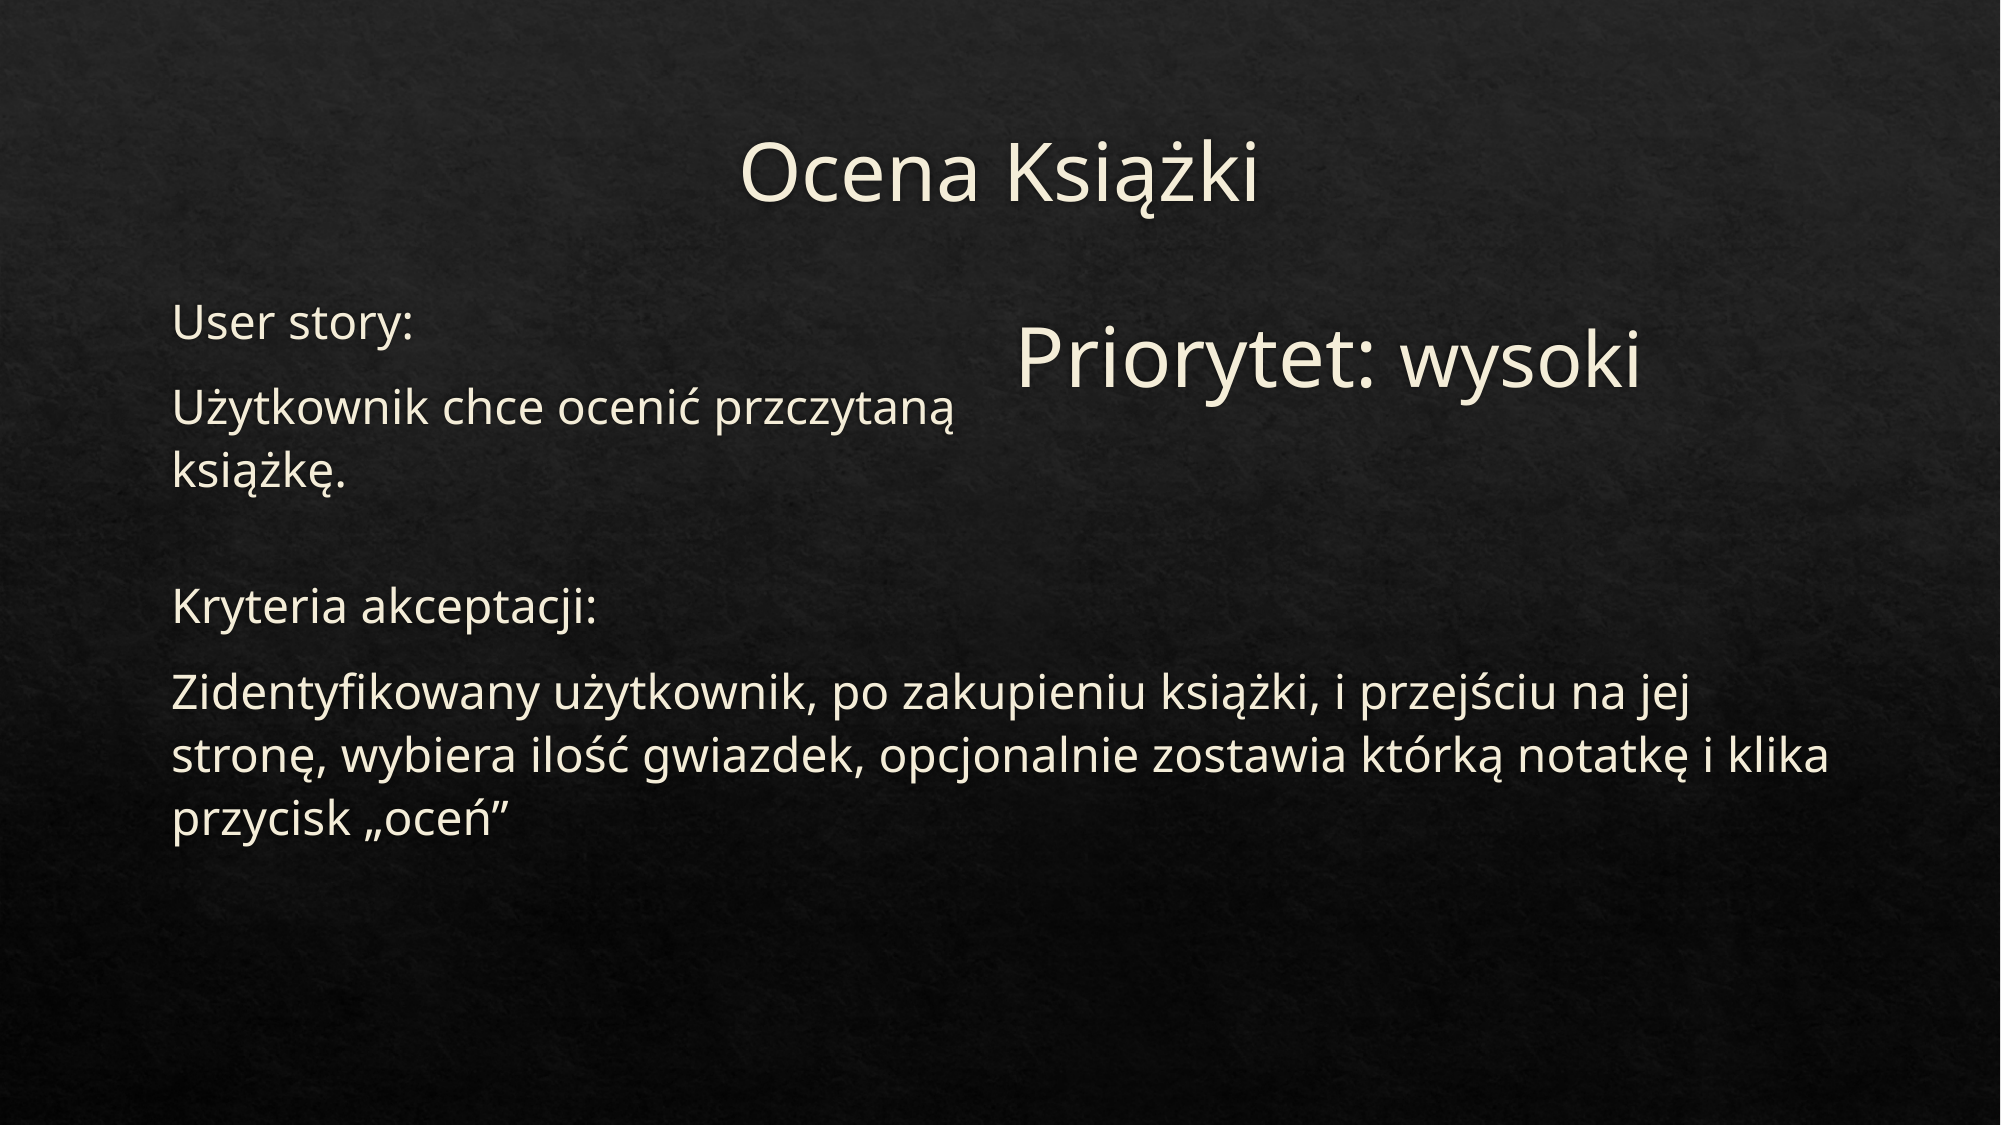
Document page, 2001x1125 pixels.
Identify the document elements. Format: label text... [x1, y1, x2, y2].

list User story: Użytkownik chce ocenić przczytaną książkę. [149, 278, 1000, 558]
text_box Kryteria akceptacji: Zidentyfikowany użytkownik, po zakupieniu książki, i przejściu na jej stronę, wybiera ilość gwiazdek, opcjonalnie zostawia którką notatkę i klika przycisk „oceń” [149, 562, 1864, 1007]
title Ocena Książki [149, 71, 1851, 275]
text_box Priorytet: wysoki [999, 278, 1851, 444]
